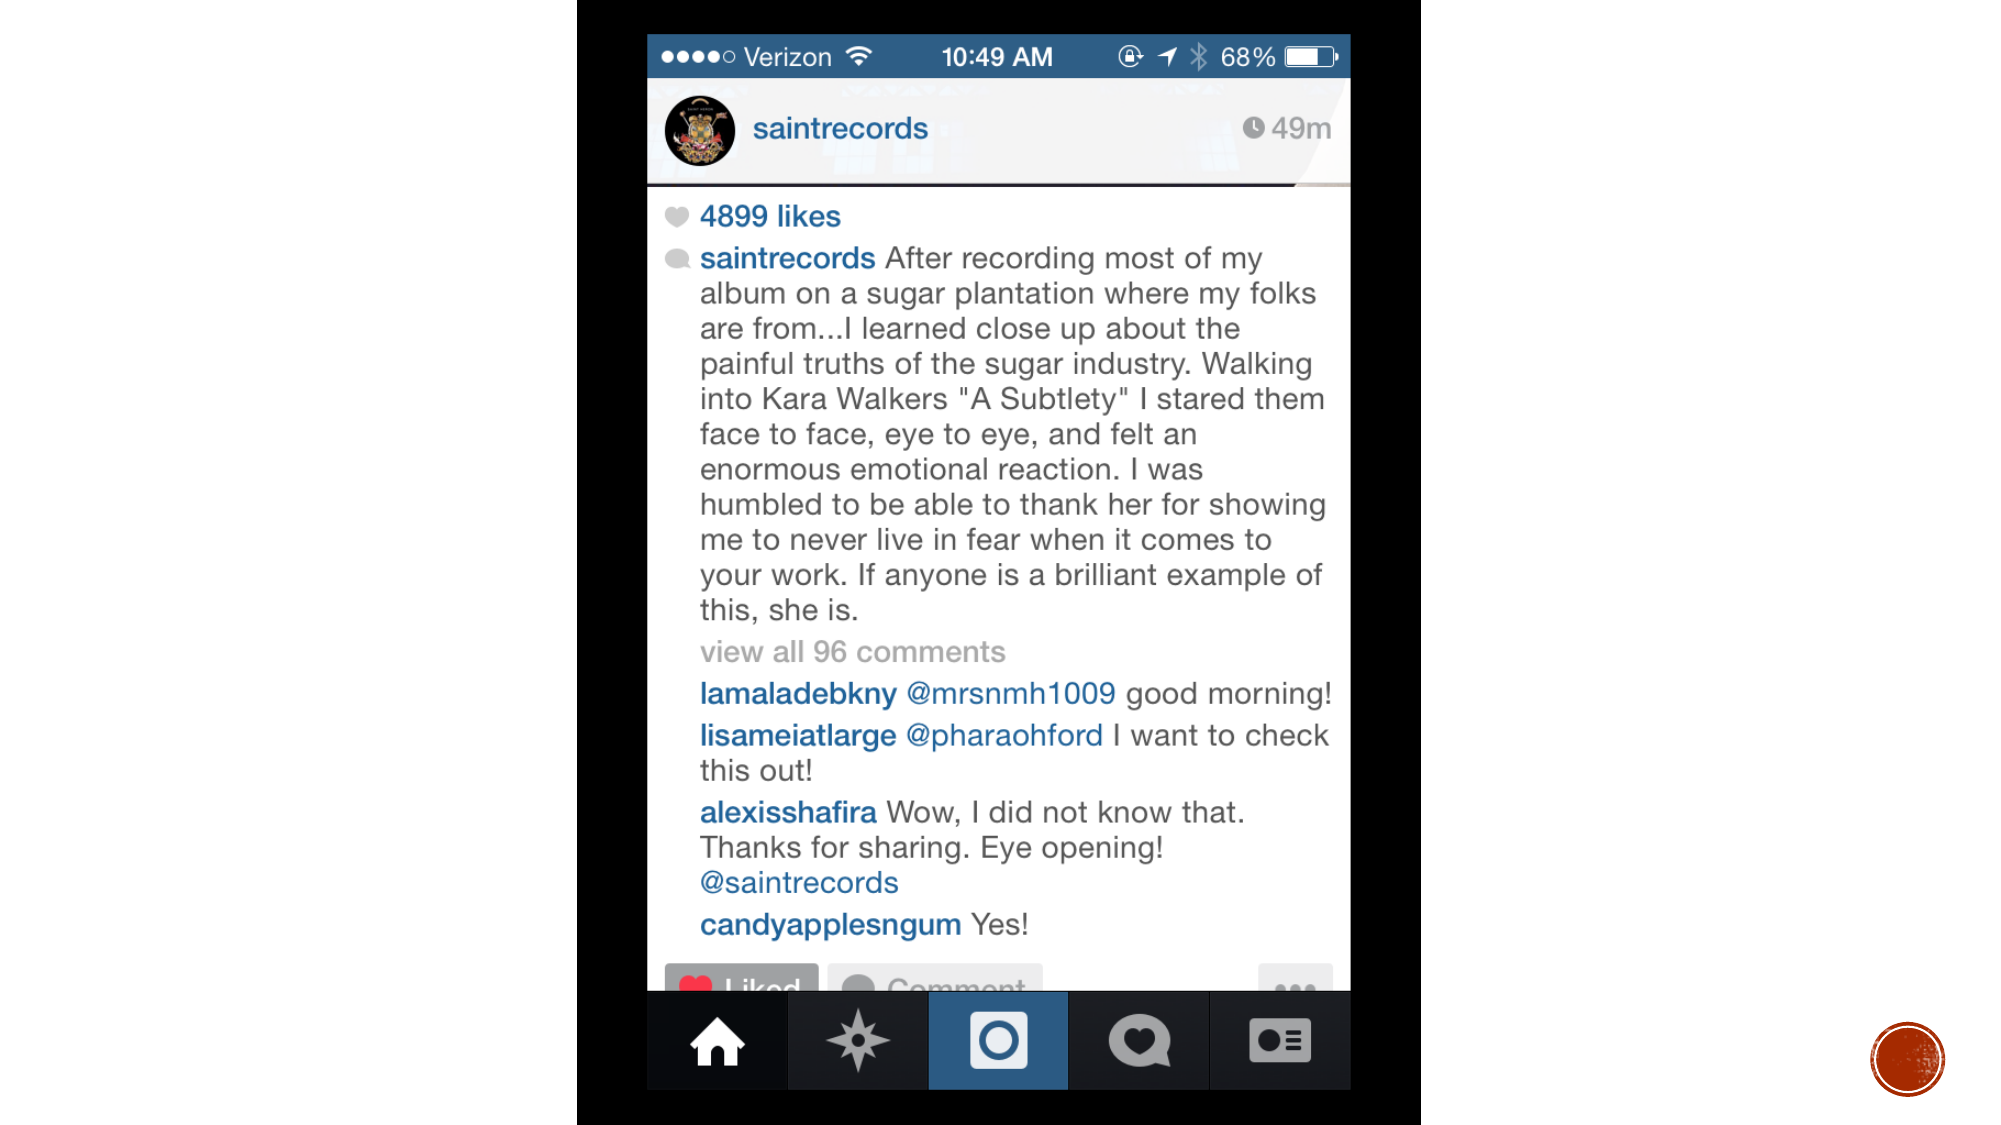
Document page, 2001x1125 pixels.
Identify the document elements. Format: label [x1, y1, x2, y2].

picture [577, 0, 1421, 1125]
